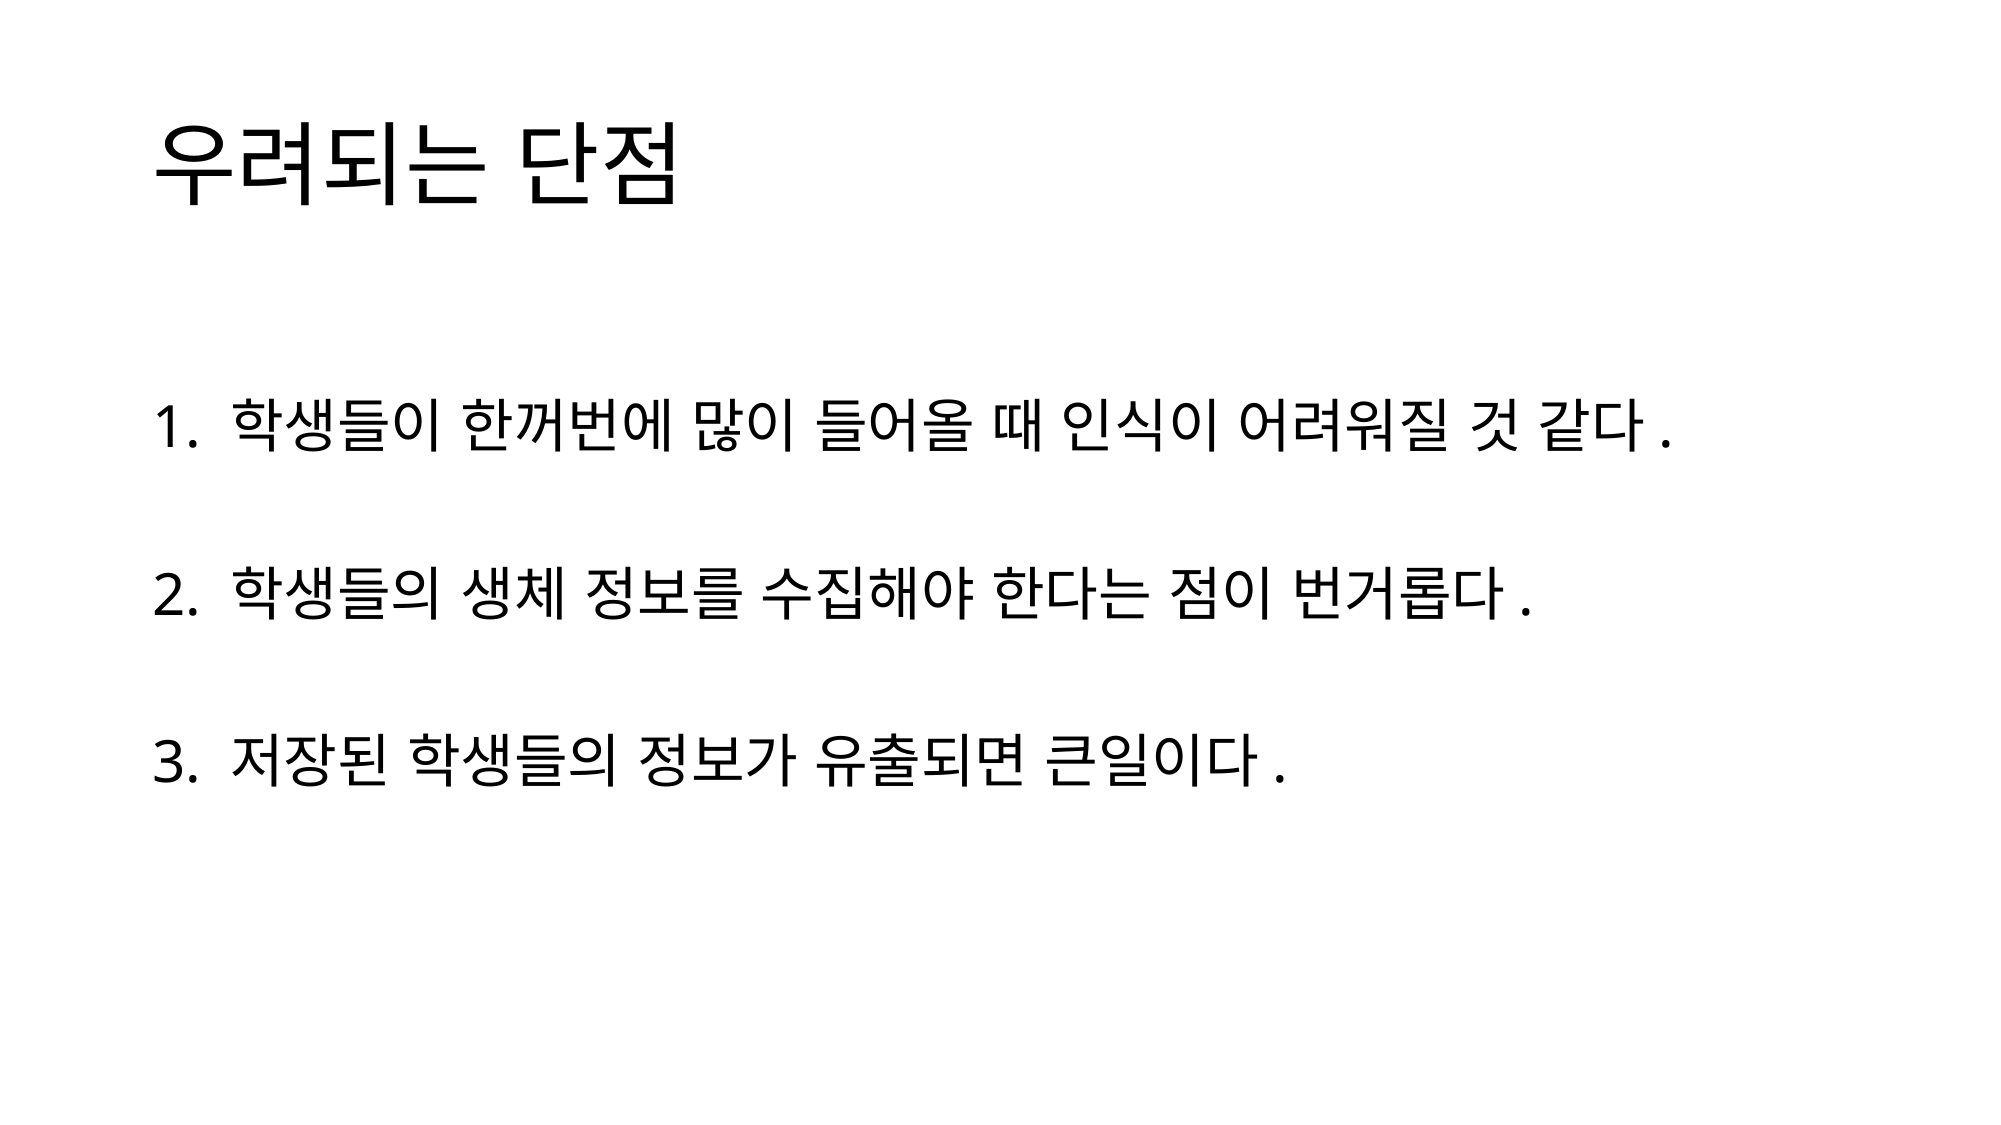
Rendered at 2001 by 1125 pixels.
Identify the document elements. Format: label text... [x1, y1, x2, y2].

list 1. 학생들이 한꺼번에 많이 들어올 때 인식이 어려워질 것 같다. 2. 학생들의 생체 정보를 수집해야 한다는 점이 번거롭다. 3. 저장된 학생들의 정보가 유출되면 큰일이다. [137, 299, 1863, 1014]
title 우려되는 단점 [137, 59, 1863, 278]
